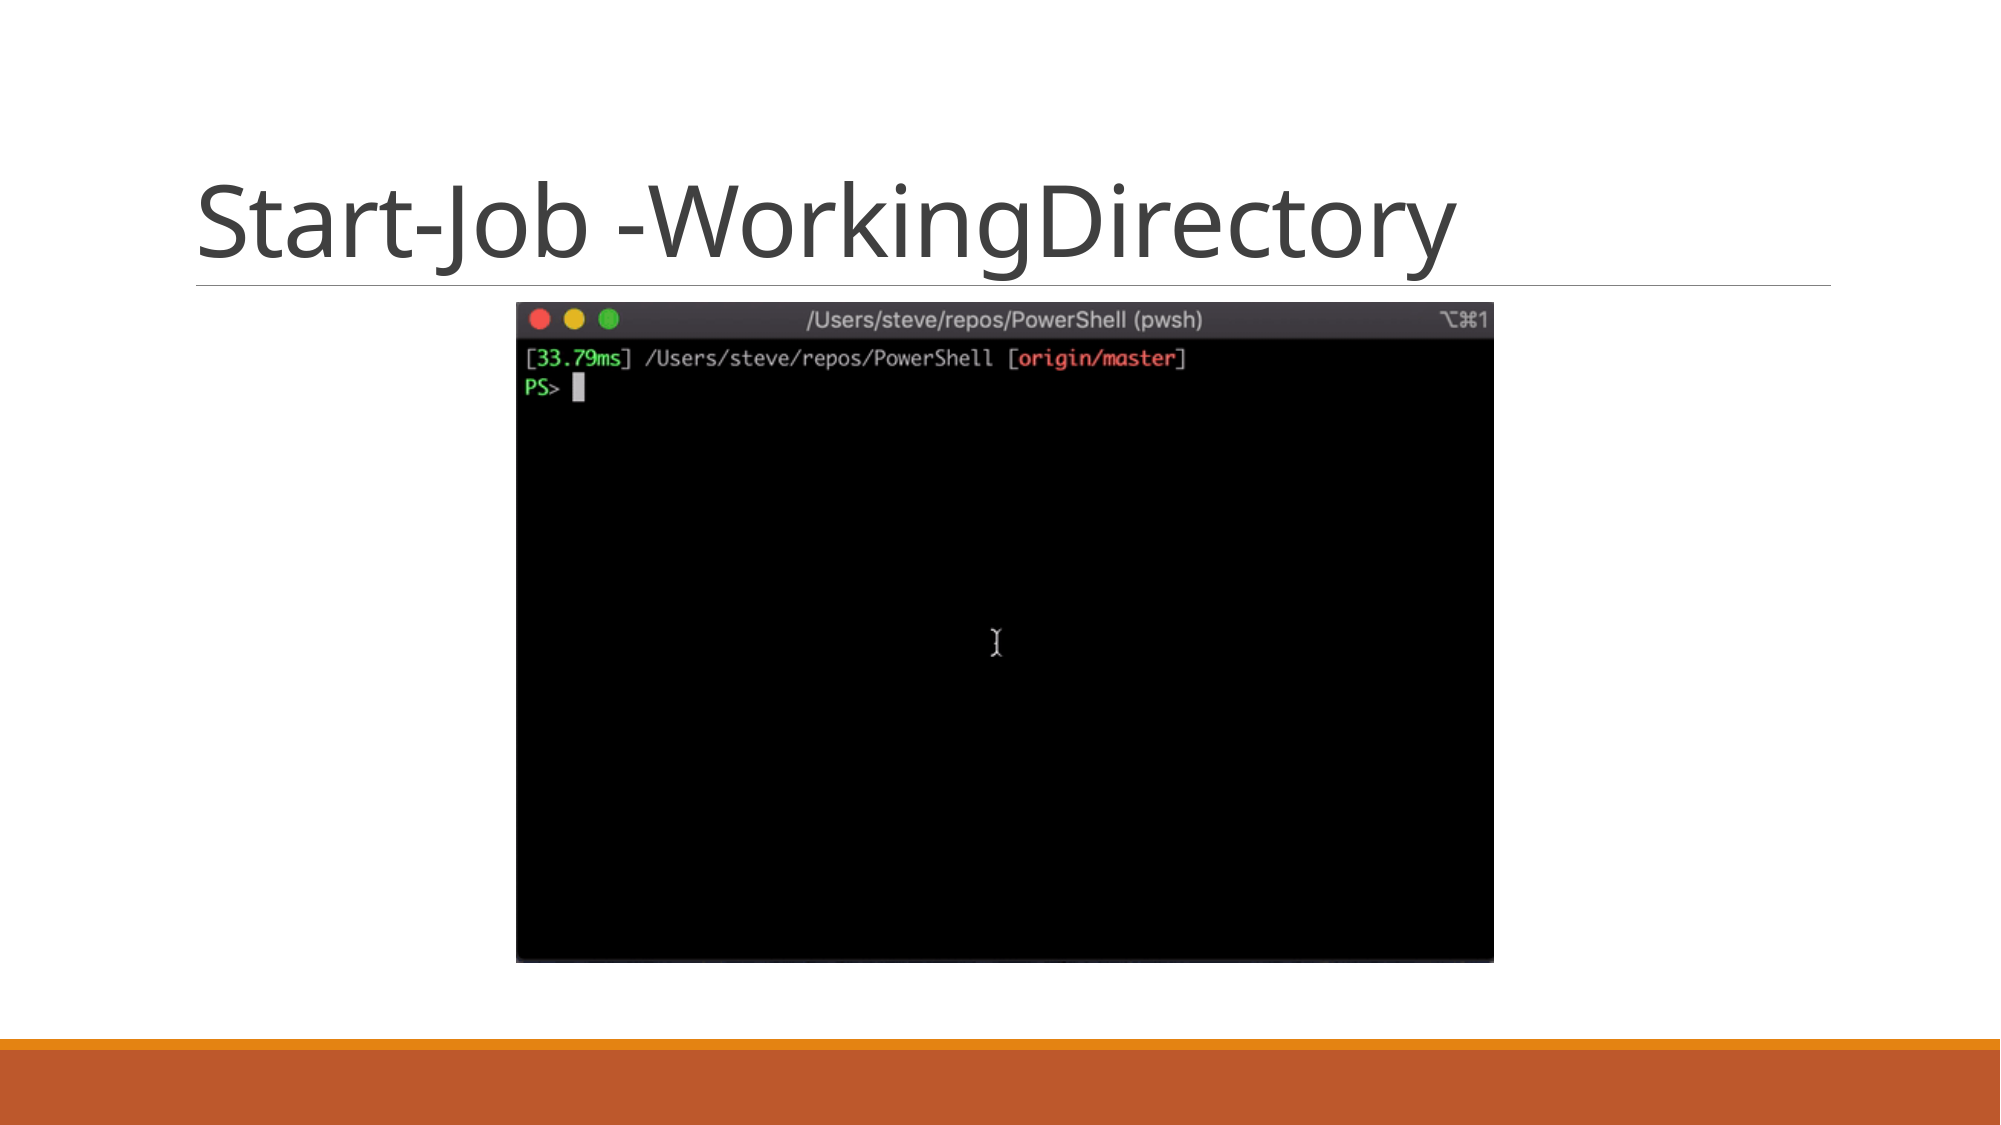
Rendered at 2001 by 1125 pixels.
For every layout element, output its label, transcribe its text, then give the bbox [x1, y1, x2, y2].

title Start-Job -WorkingDirectory [180, 47, 1830, 285]
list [515, 302, 1495, 964]
